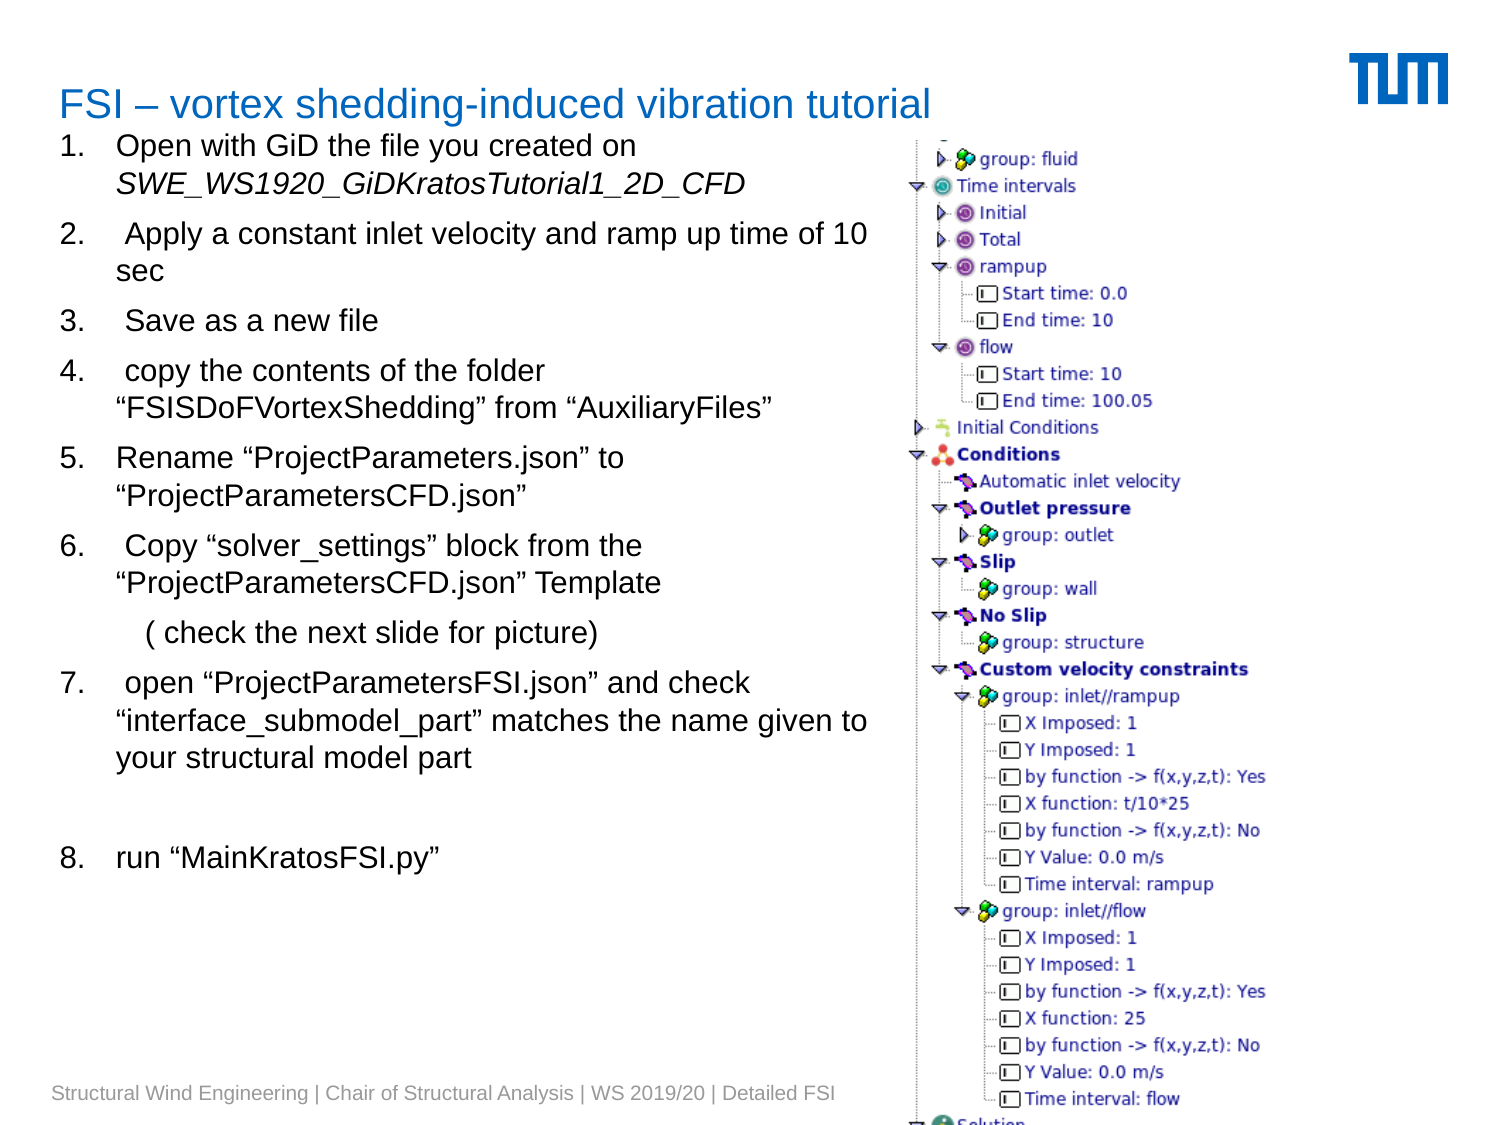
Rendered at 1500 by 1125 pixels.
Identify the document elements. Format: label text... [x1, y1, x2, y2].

title FSI – vortex shedding-induced vibration tutorial [58, 60, 1278, 121]
text_box Open with GiD the file you created on SWE_WS1920_GiDKratosTutorial1_2D_CFD Apply a constant inlet velocity and ramp up time of 10 sec Save as a new file copy the contents of the folder “FSISDoFVortexShedding” from “AuxiliaryFiles” Rename “ProjectParameters.json” to “ProjectParametersCFD.json” Copy “solver_settings” block from the “ProjectParametersCFD.json” Template ( check the next slide for picture) open “ProjectParametersFSI.json” and check “interface_submodel_part” matches the name given to your structural model part run “MainKratosFSI.py” [59, 125, 891, 1047]
picture [902, 140, 1500, 1125]
